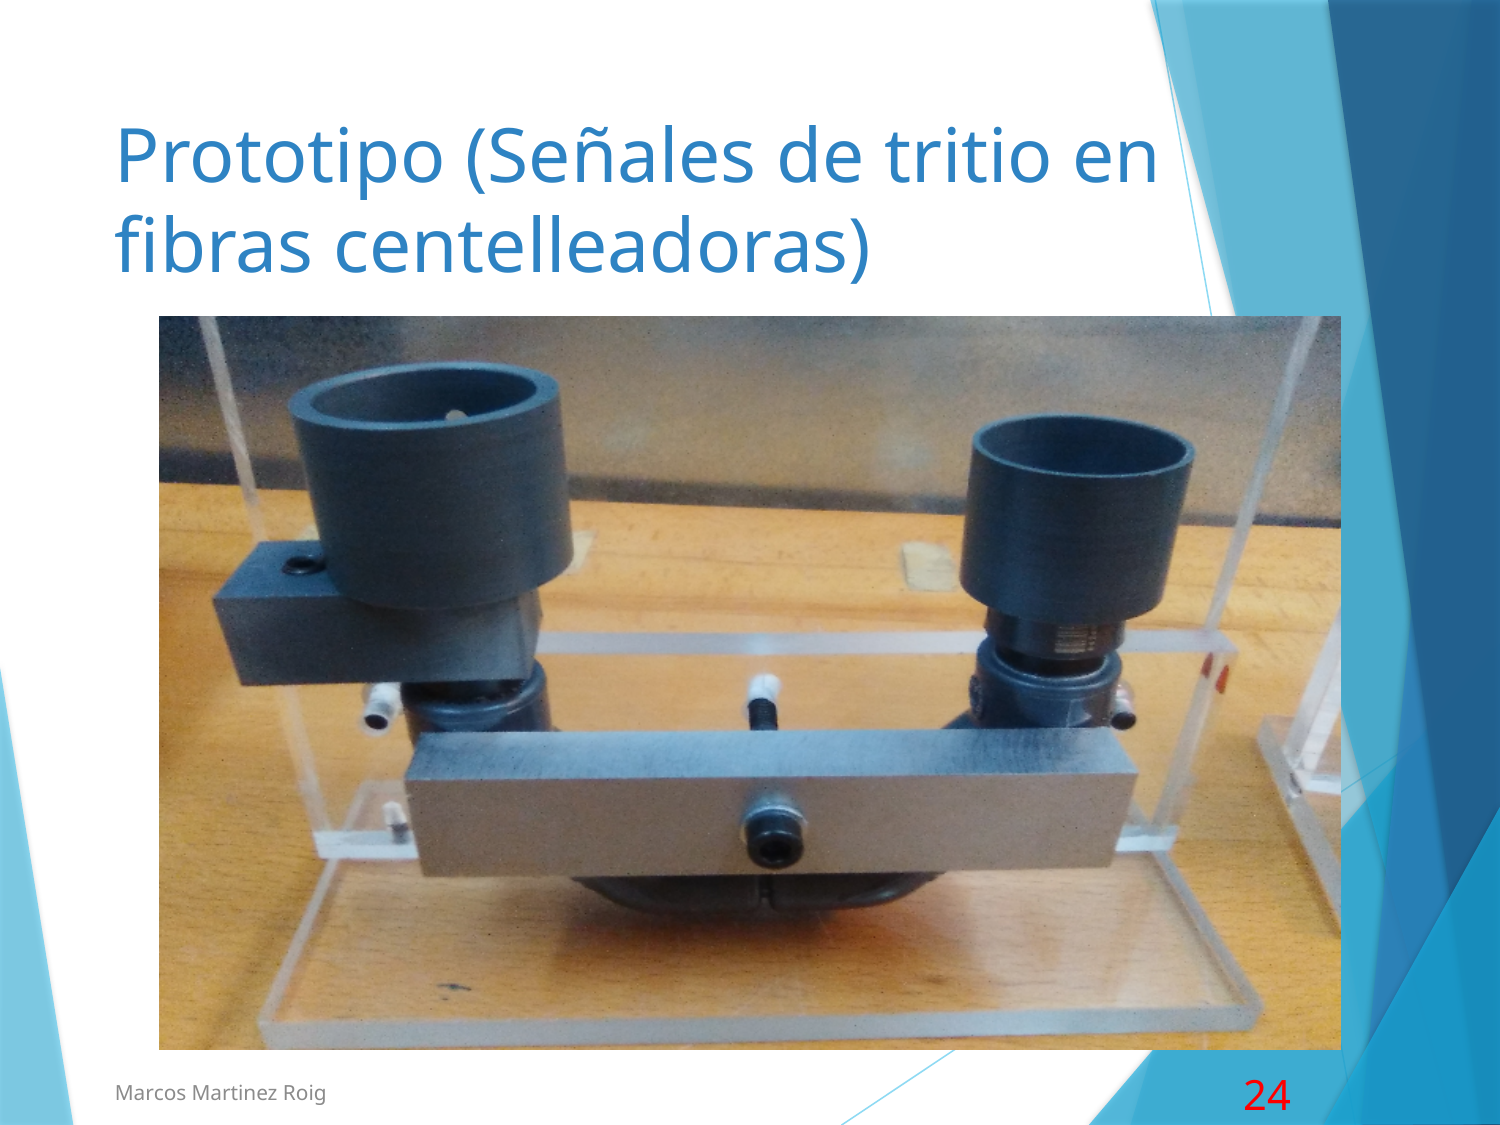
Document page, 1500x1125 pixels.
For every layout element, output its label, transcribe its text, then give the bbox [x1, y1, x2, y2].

slide_number 24 [1222, 1063, 1307, 1124]
title Prototipo (Señales de tritio en fibras centelleadoras) [99, 99, 1341, 317]
footer Marcos Martinez Roig [99, 1061, 859, 1122]
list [158, 316, 1341, 1050]
